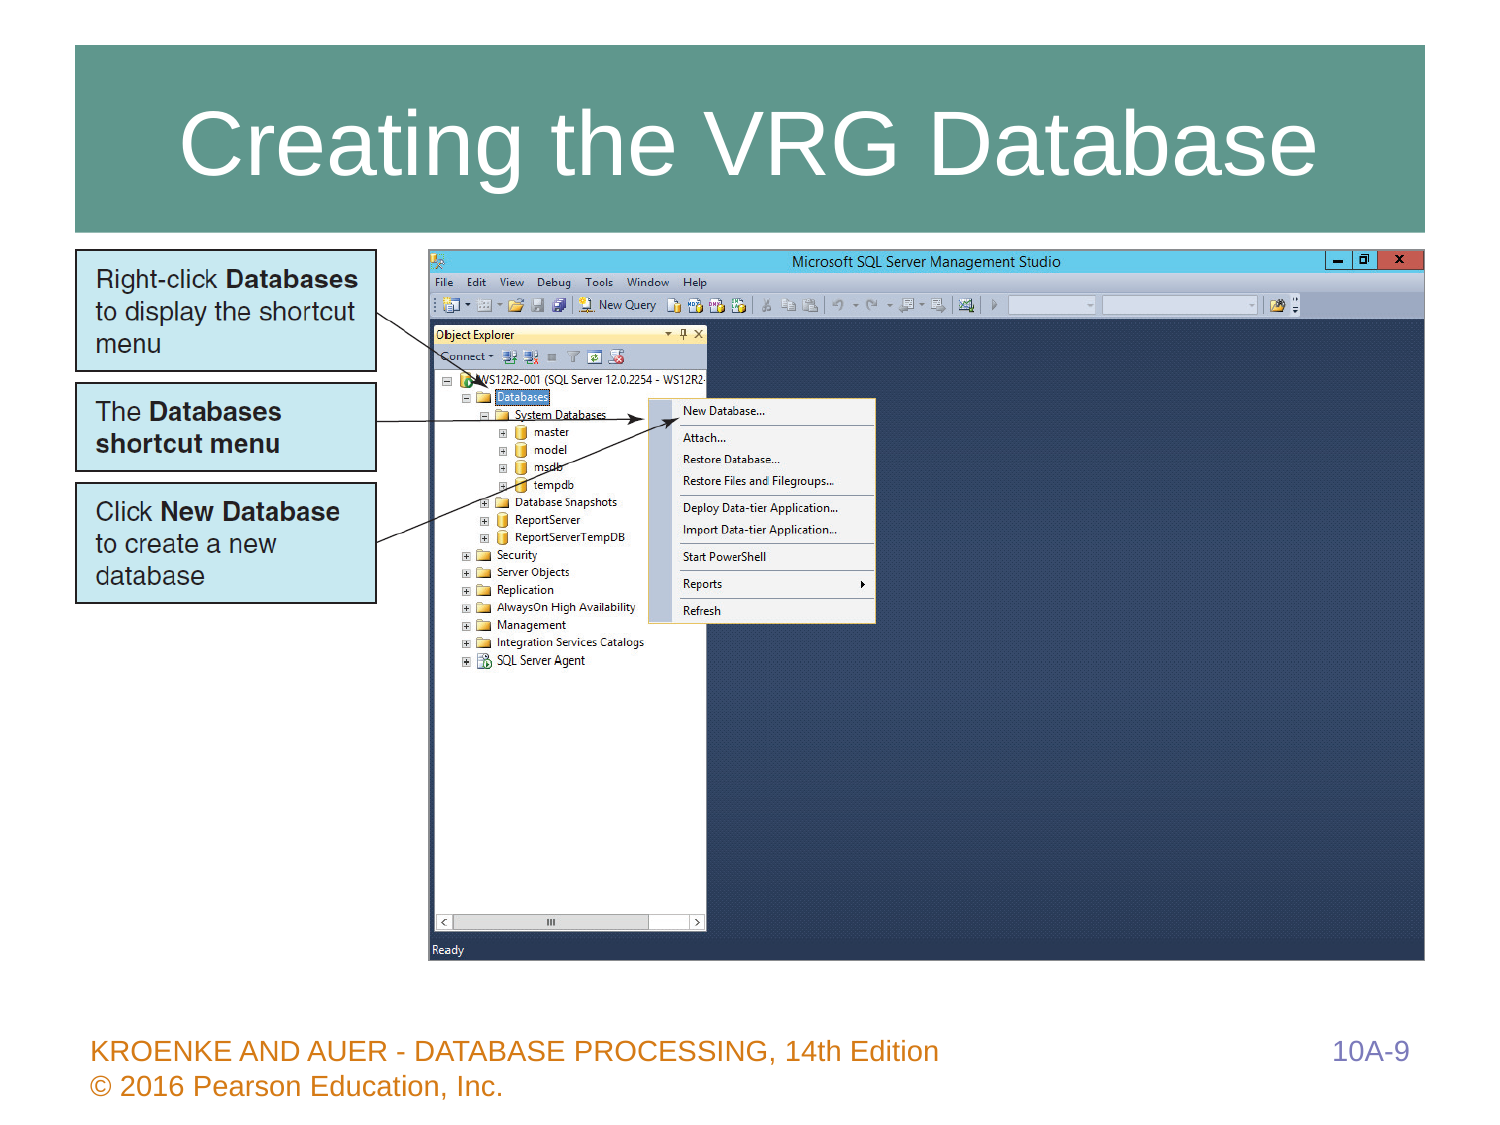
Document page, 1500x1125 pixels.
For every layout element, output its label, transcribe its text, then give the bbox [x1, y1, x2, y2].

picture [74, 249, 1426, 961]
footer KROENKE AND AUER - DATABASE PROCESSING, 14th Edition © 2016 Pearson Education, Inc. [74, 1024, 963, 1104]
title Creating the VRG Database [74, 44, 1426, 233]
slide_number 10A-9 [1074, 1024, 1426, 1103]
